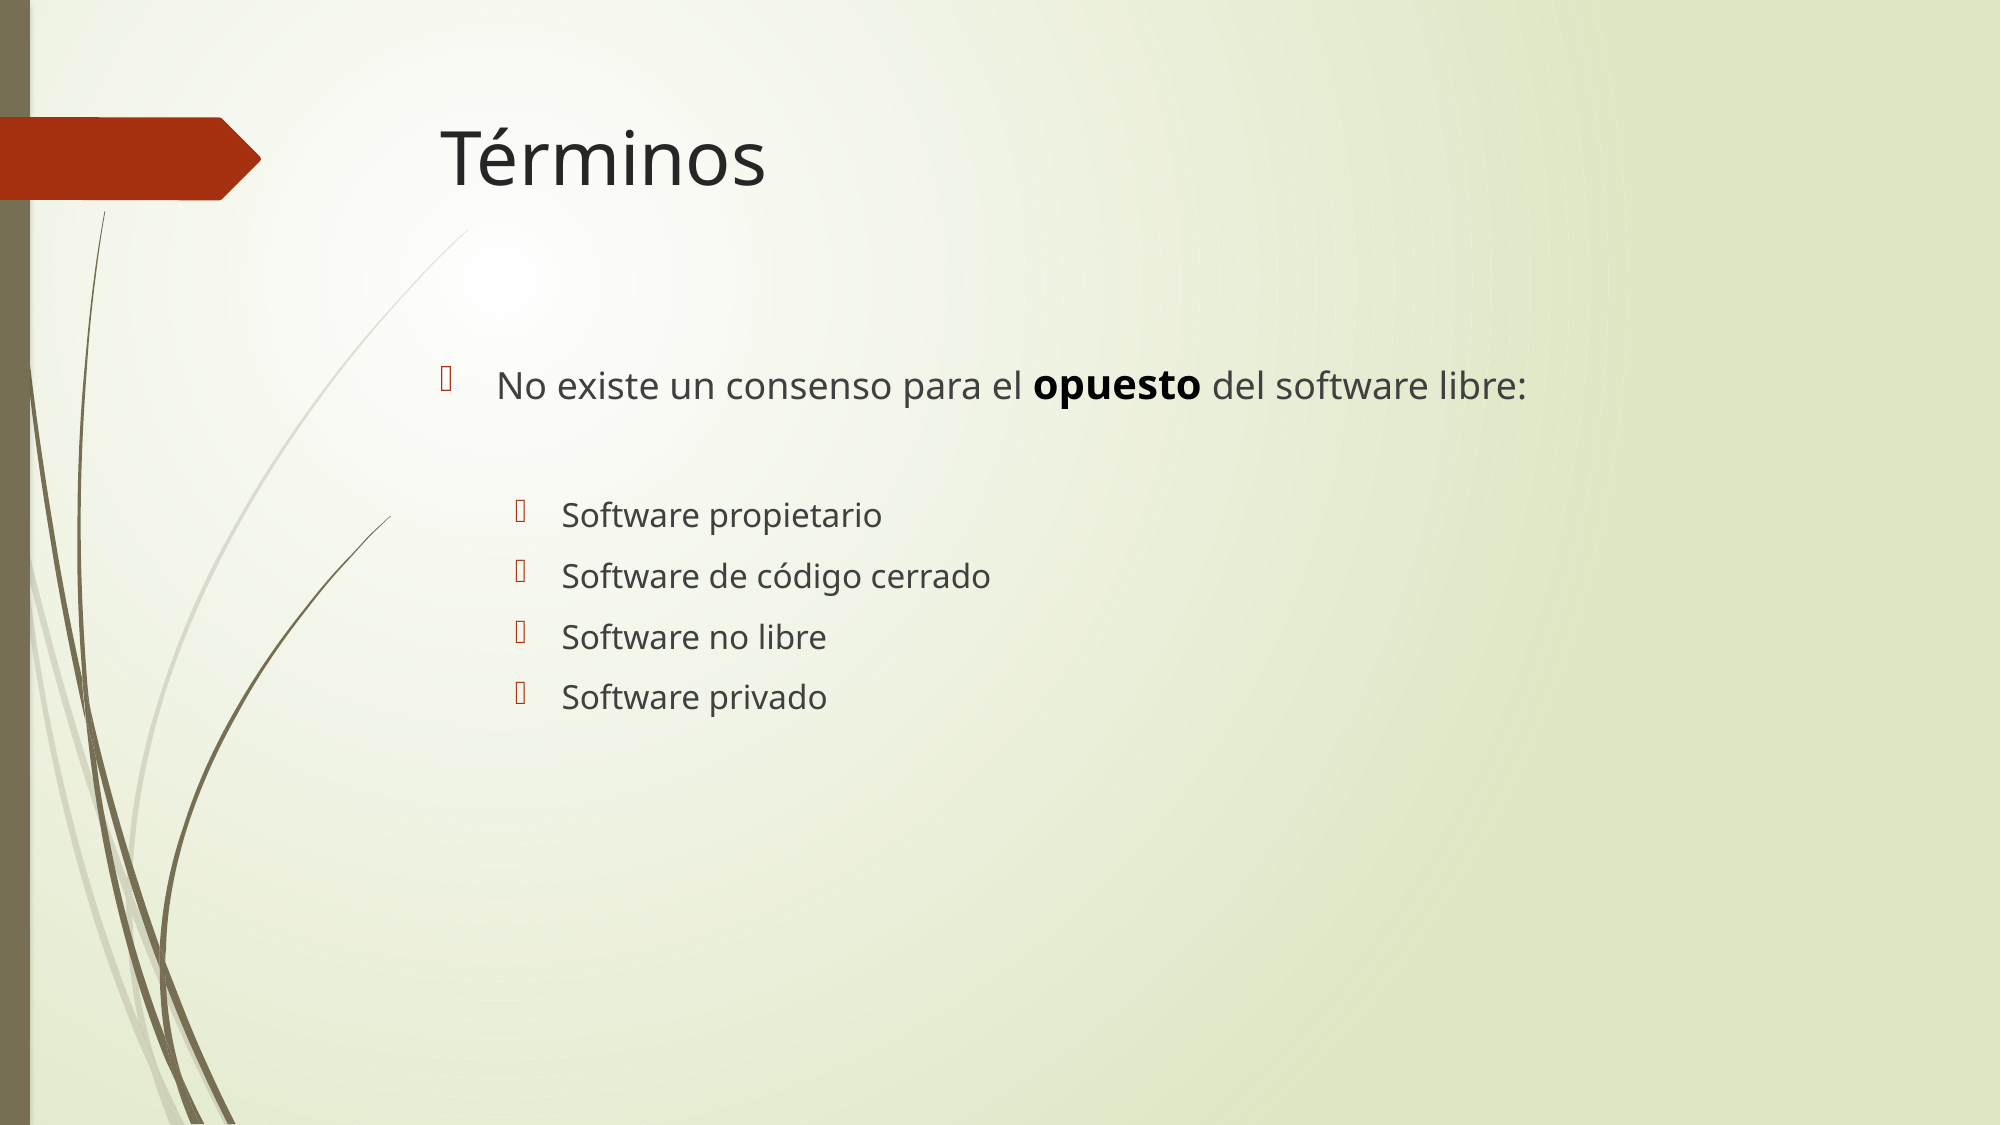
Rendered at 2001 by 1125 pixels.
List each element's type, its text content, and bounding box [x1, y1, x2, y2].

title Términos [425, 102, 1888, 313]
list No existe un consenso para el opuesto del software libre: Software propietario Software de código cerrado Software no libre Software privado [424, 350, 1888, 970]
